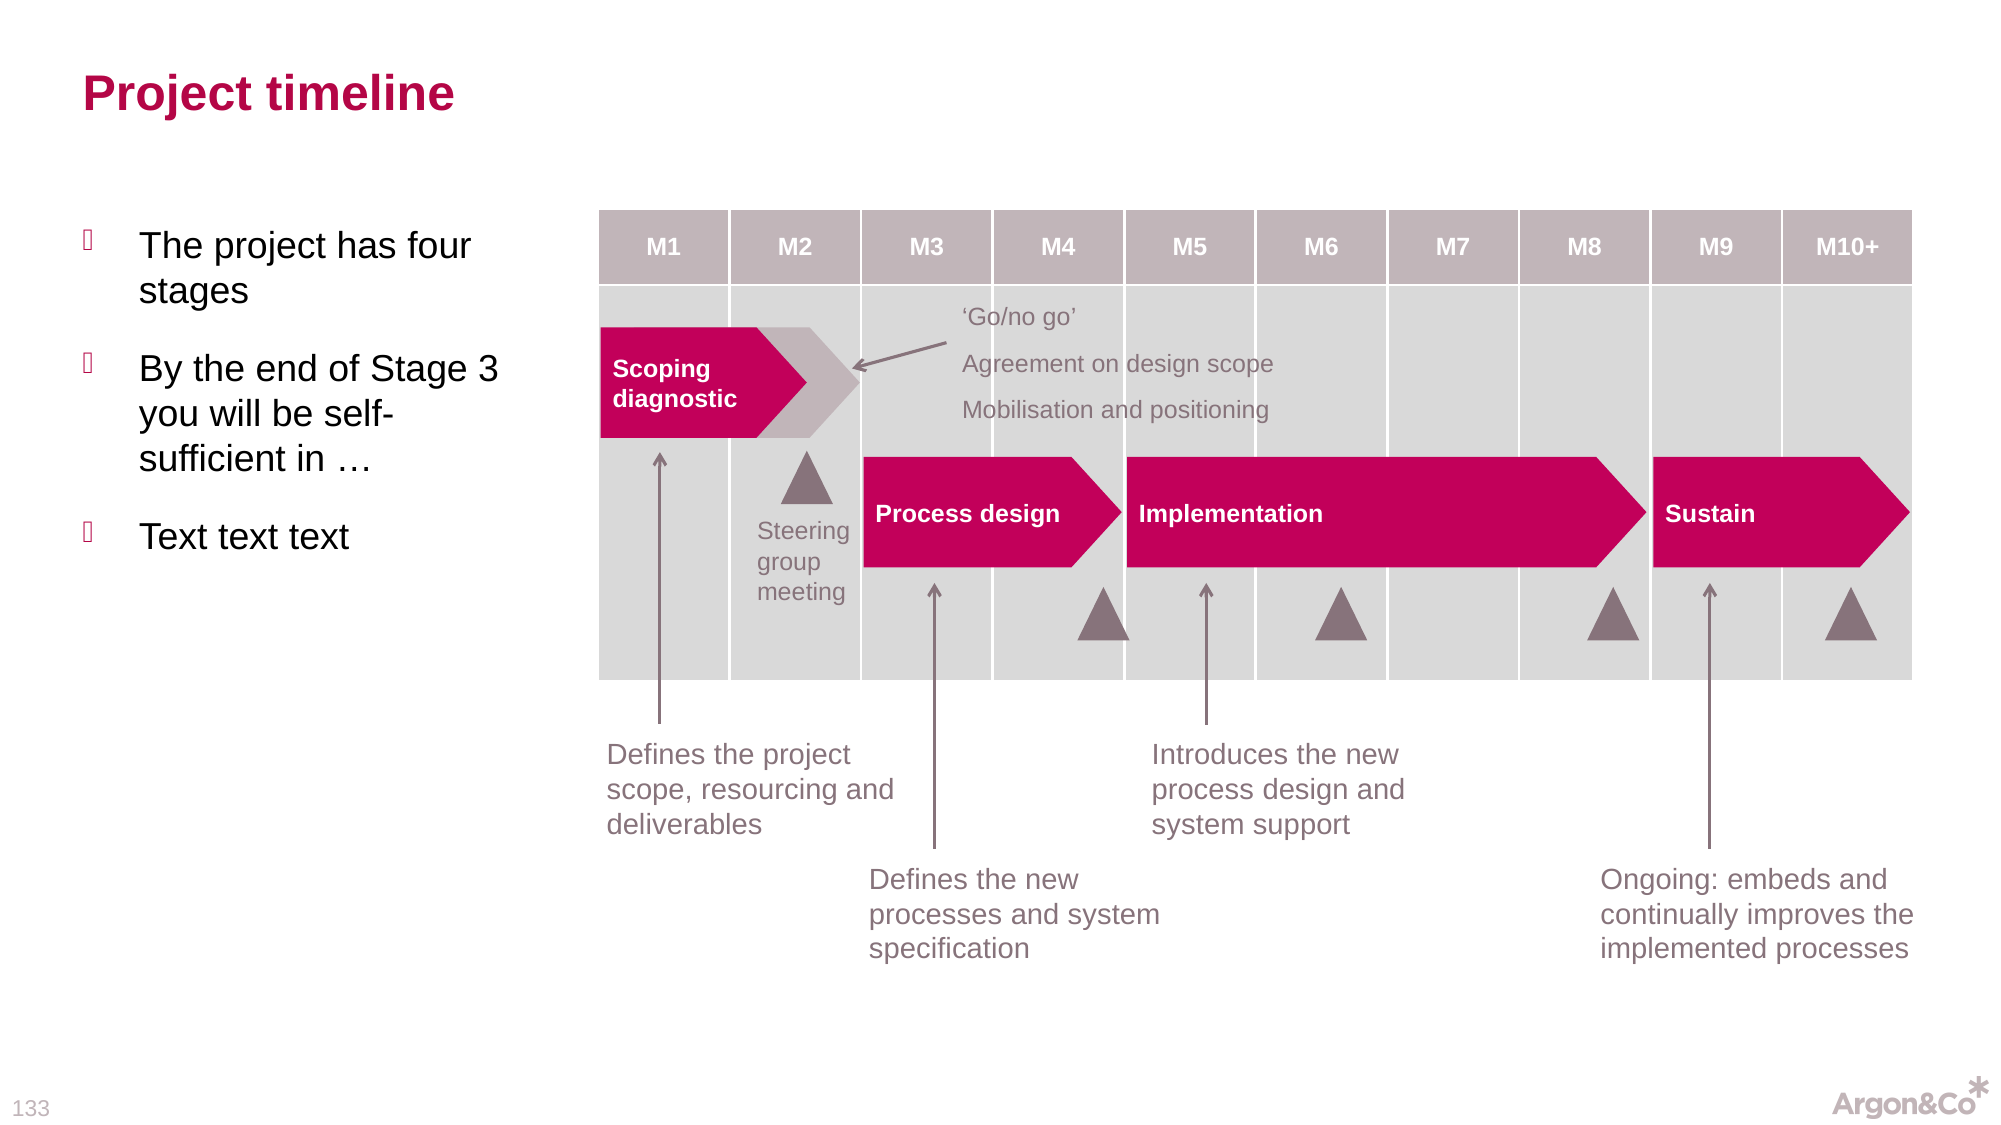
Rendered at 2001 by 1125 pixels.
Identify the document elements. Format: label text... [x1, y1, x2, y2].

text_box Process design [863, 456, 1122, 568]
text_box Ongoing: embeds and continually improves the implemented processes [1591, 852, 1929, 973]
text_box [1315, 586, 1368, 641]
table_header M2 [731, 210, 860, 284]
table_cell [1126, 424, 1254, 680]
text_box Steering group meeting [757, 514, 858, 605]
table_header M9 [1652, 210, 1781, 284]
table_cell [994, 286, 1123, 300]
picture [1832, 1076, 1989, 1119]
table_header M6 [1257, 210, 1386, 284]
table_cell [1257, 286, 1386, 456]
table_header M8 [1520, 210, 1649, 284]
table_header M5 [1126, 210, 1254, 284]
text_box [1824, 586, 1878, 641]
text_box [661, 464, 668, 680]
table_cell [731, 286, 860, 381]
text_box Implementation [1127, 456, 1647, 568]
text_box [758, 327, 860, 438]
table_header M10+ [1783, 210, 1912, 284]
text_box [1711, 595, 1718, 680]
table_header M4 [994, 210, 1123, 284]
text_box Scoping diagnostic [600, 327, 807, 438]
table_cell [1126, 286, 1254, 300]
table_header M7 [1389, 210, 1518, 284]
table_cell [1652, 286, 1781, 680]
text_box [1587, 586, 1640, 641]
text_box Introduces the new process design and system support [1142, 727, 1480, 848]
table_header M1 [599, 210, 728, 284]
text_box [851, 342, 948, 369]
text_box Sustain [1653, 456, 1911, 568]
table_cell [862, 286, 991, 680]
table_header M3 [862, 210, 991, 284]
title Project timeline [70, 51, 1932, 129]
text_box Defines the new processes and system specification [860, 852, 1197, 973]
table_cell [1520, 286, 1649, 680]
table_cell [1389, 568, 1518, 680]
table_cell [1257, 568, 1386, 680]
text_box ‘Go/no go’ Agreement on design scope Mobilisation and positioning [962, 300, 1282, 424]
list The project has four stages By the end of Stage 3 you will be self-sufficient in … Text text text [70, 208, 548, 573]
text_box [1712, 583, 1718, 594]
table_cell [731, 384, 860, 680]
text_box Defines the project scope, resourcing and deliverables [597, 727, 933, 848]
text_box [1077, 586, 1130, 641]
table_cell [599, 286, 728, 680]
text_box [780, 450, 833, 505]
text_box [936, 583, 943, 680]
title Timeline 5 years [1208, 594, 1214, 680]
table_cell [1783, 286, 1912, 680]
table_cell [1389, 286, 1518, 456]
table_cell [994, 424, 1123, 680]
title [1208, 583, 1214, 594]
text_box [662, 452, 668, 463]
